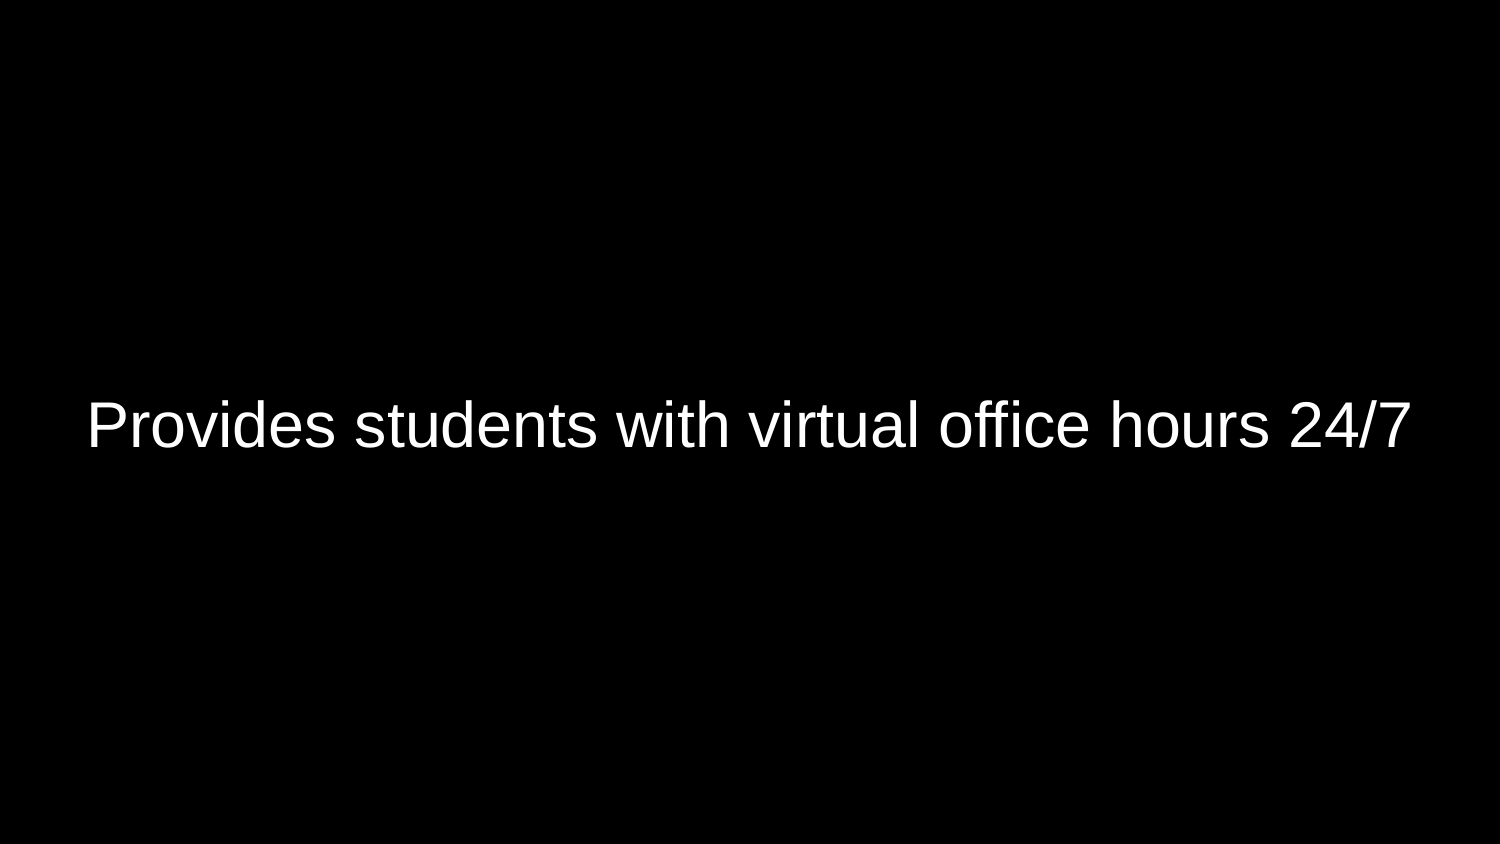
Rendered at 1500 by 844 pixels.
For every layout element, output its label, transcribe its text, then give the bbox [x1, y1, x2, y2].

title Provides students with virtual office hours 24/7 [51, 352, 1449, 491]
